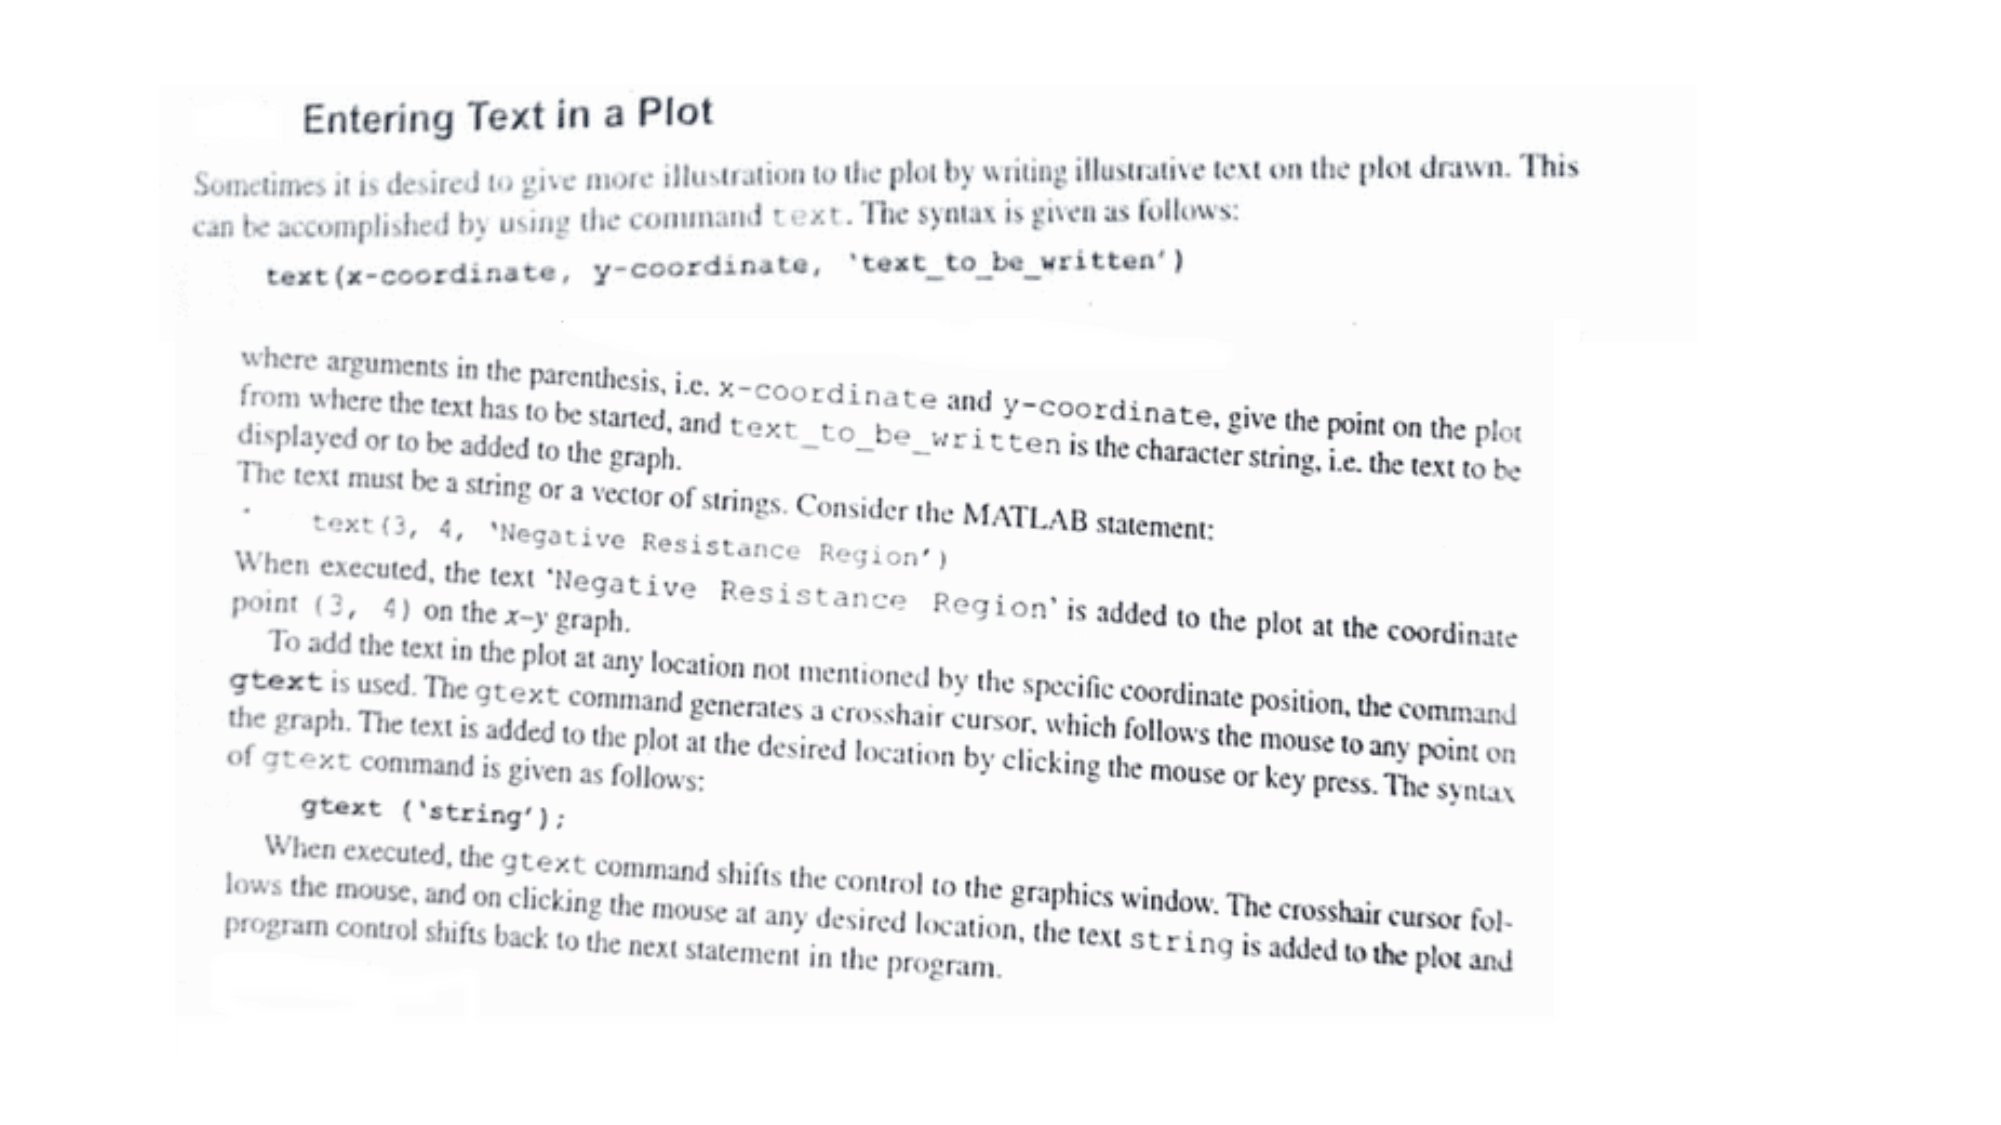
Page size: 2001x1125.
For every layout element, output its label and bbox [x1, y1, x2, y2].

picture [159, 84, 1736, 1057]
